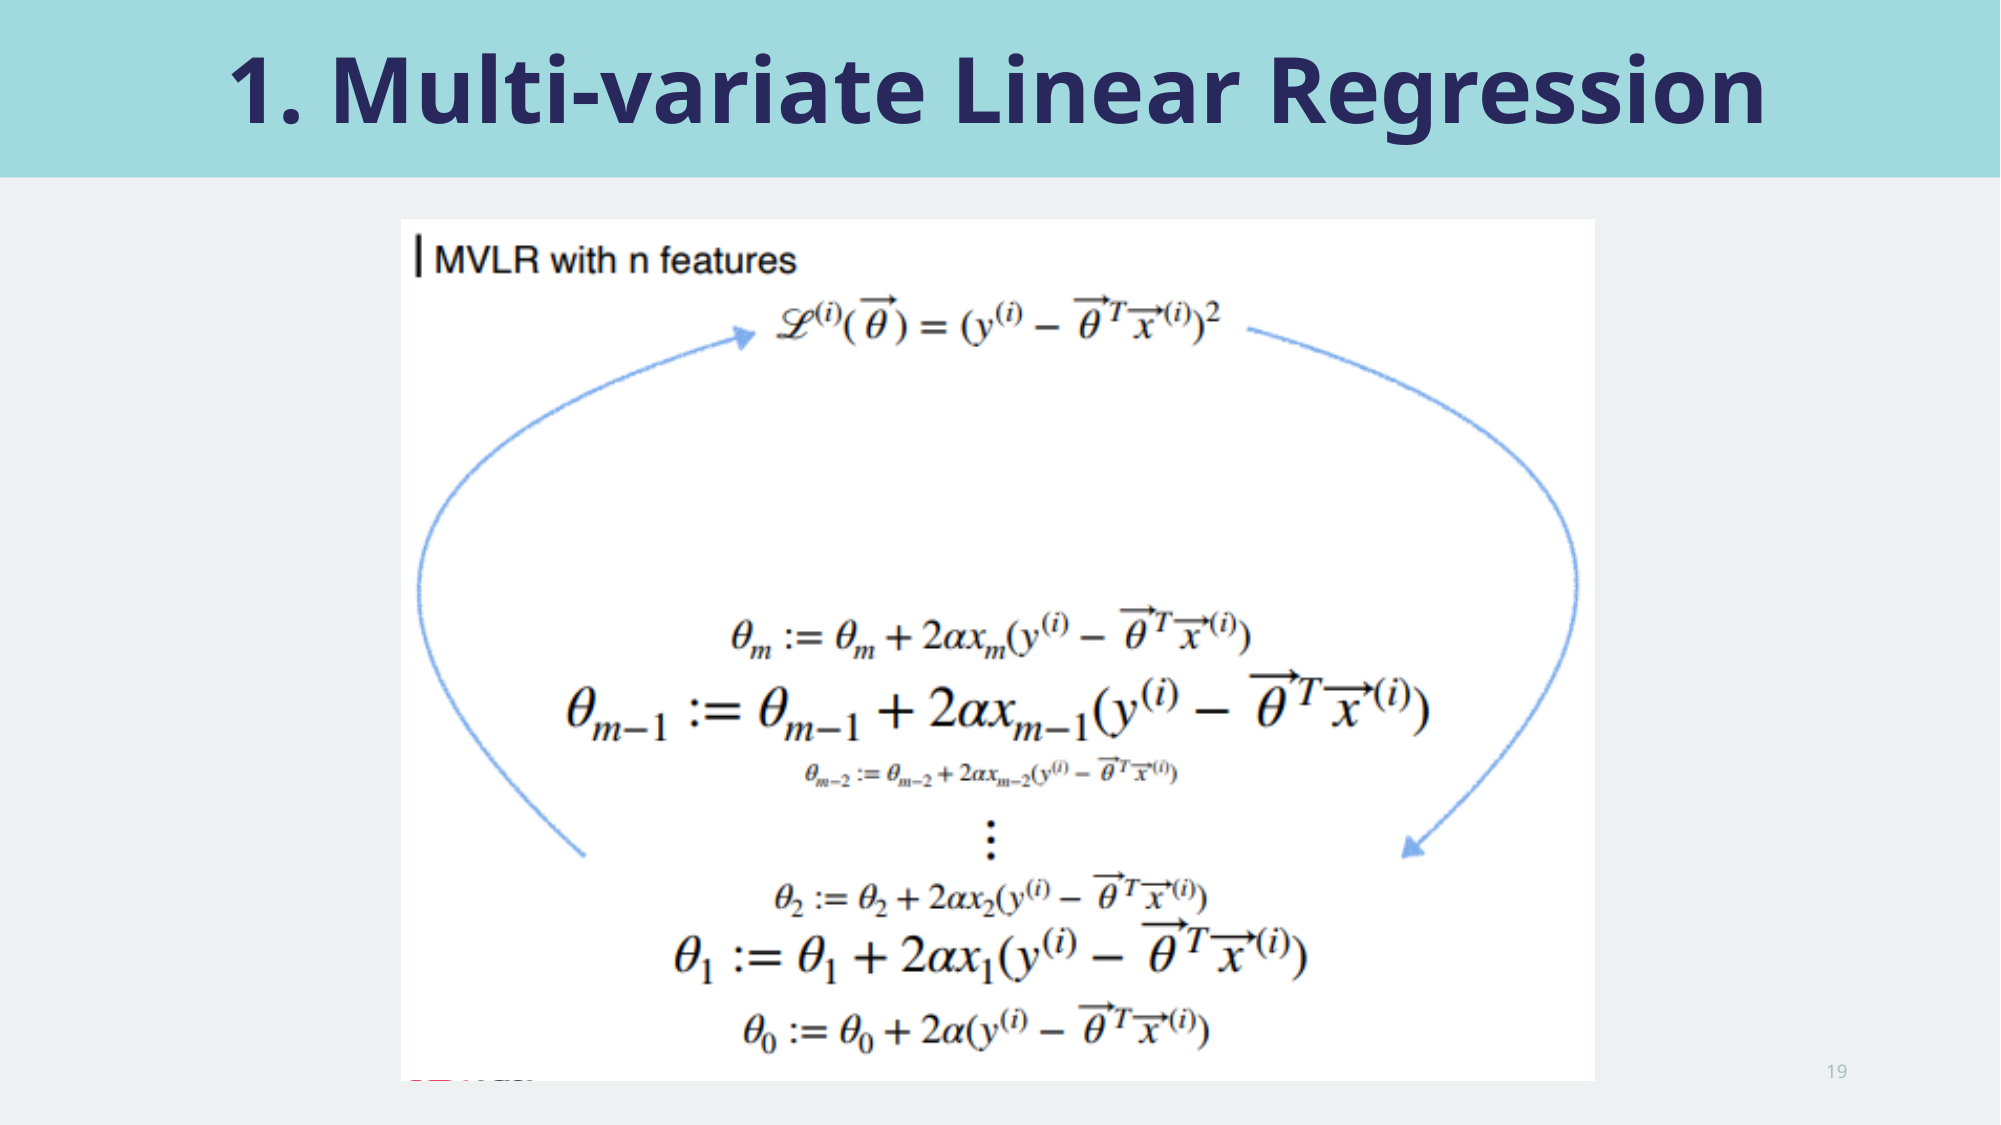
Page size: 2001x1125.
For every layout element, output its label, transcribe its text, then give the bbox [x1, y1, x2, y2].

picture [401, 219, 1595, 1081]
slide_number 19 [1412, 1042, 1863, 1103]
title 1. Multi-variate Linear Regression [116, 15, 1880, 152]
